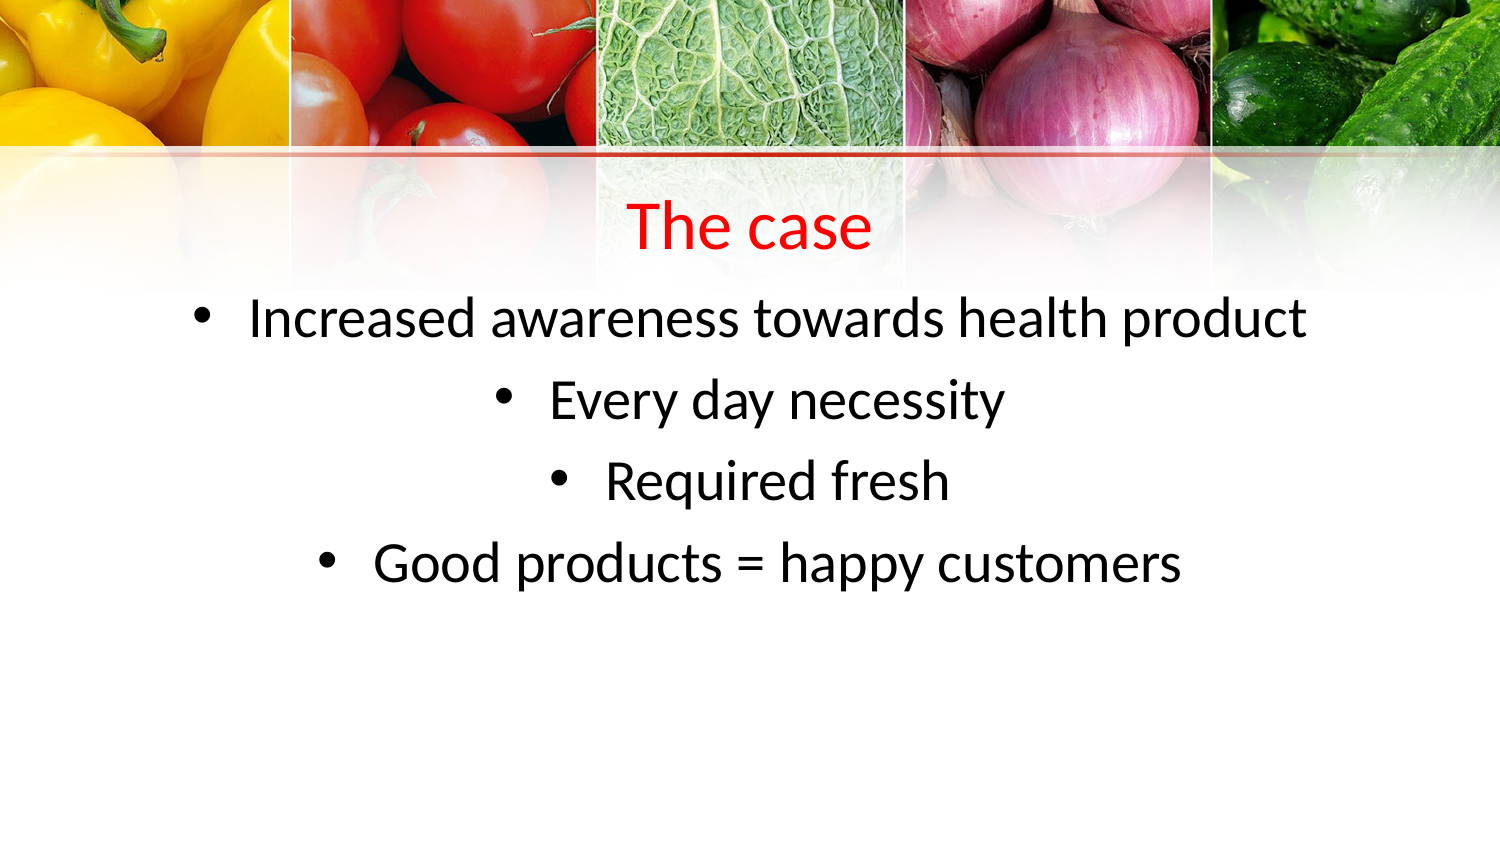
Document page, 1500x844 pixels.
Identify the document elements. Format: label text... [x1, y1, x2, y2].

title The case [73, 171, 1427, 271]
list Increased awareness towards health product Every day necessity Required fresh Good products = happy customers [73, 271, 1427, 798]
picture [0, 0, 1500, 844]
